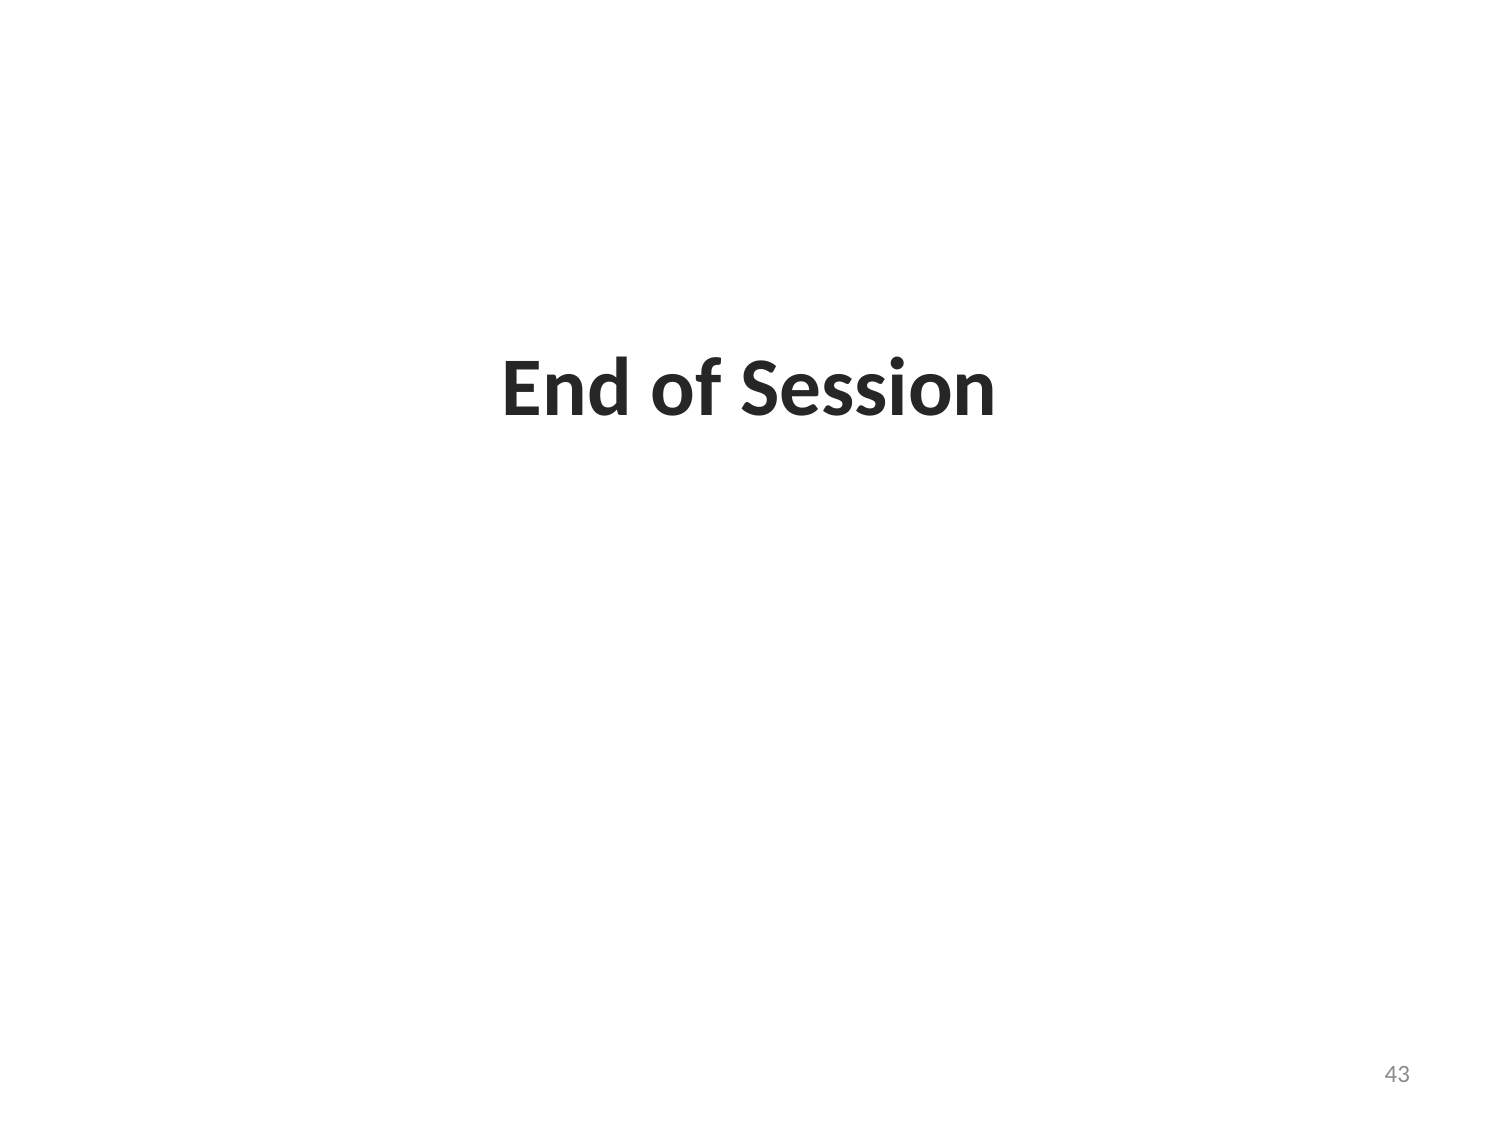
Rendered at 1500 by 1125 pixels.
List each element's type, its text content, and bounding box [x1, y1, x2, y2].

slide_number 43 [1074, 1042, 1425, 1103]
text_box End of Session [312, 324, 1188, 440]
